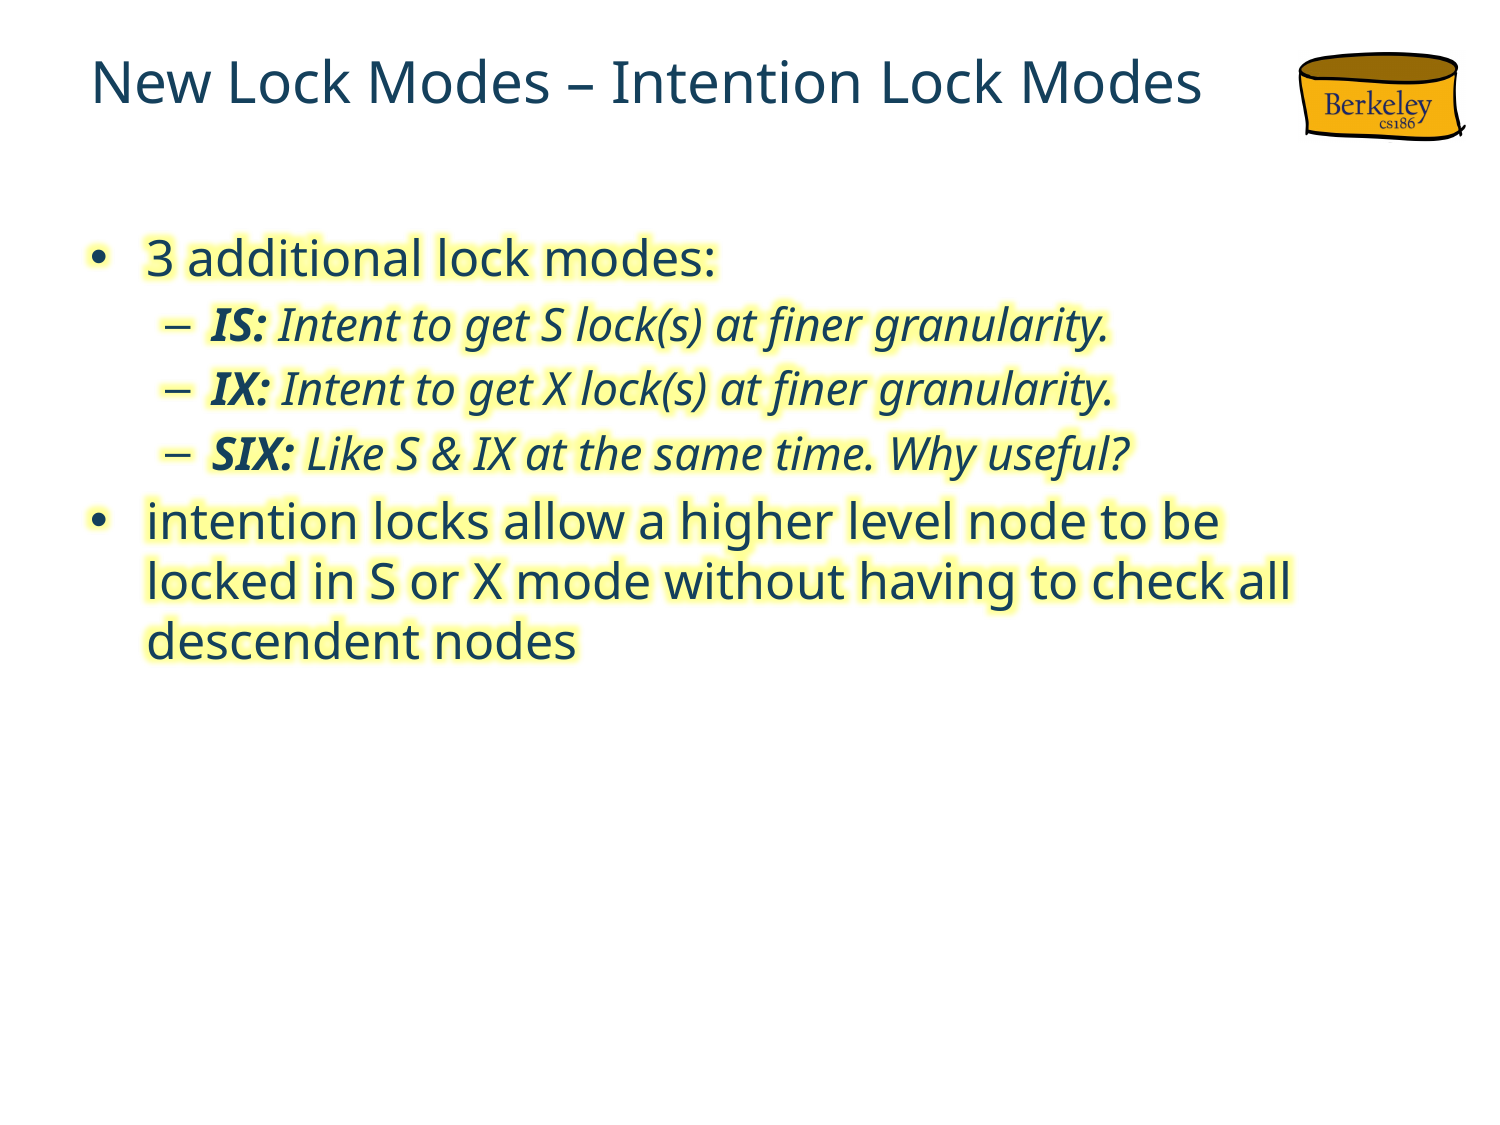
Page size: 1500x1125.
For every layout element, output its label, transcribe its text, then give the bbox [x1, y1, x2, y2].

title New Lock Modes – Intention Lock Modes [75, 0, 1425, 182]
text_box 3 additional lock modes: IS: Intent to get S lock(s) at finer granularity. IX: Intent to get X lock(s) at finer granularity. SIX: Like S & IX at the same time. Why useful? intention locks allow a higher level node to be locked in S or X mode without having to check all descendent nodes [75, 219, 1378, 1038]
picture [1425, 50, 1466, 143]
